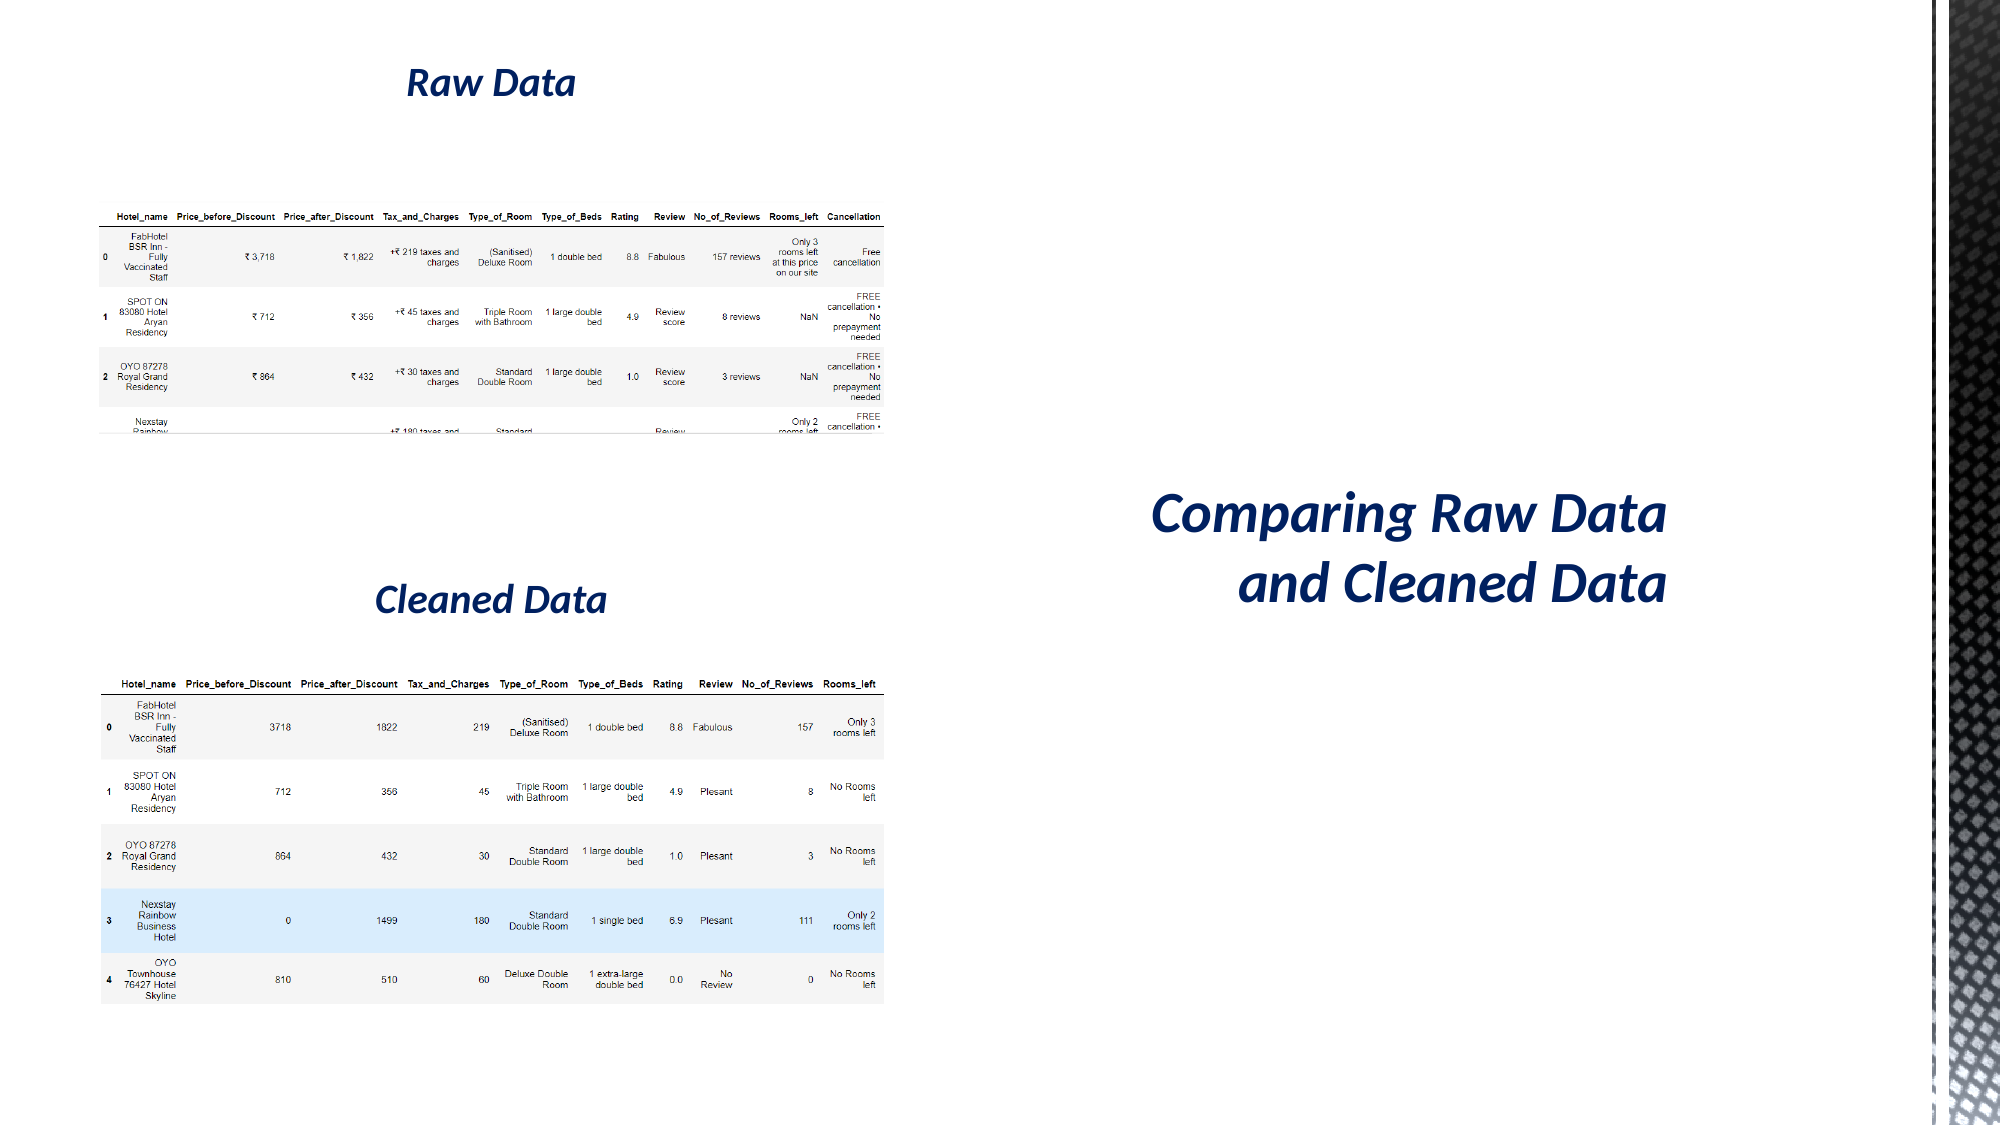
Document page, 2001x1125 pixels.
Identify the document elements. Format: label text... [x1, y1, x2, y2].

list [99, 201, 884, 435]
list Raw Data [99, 45, 884, 113]
title Comparing Raw Data and Cleaned Data [1066, 75, 1684, 1013]
list Cleaned Data [99, 562, 884, 630]
picture [1929, 0, 2000, 1125]
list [99, 668, 884, 1004]
